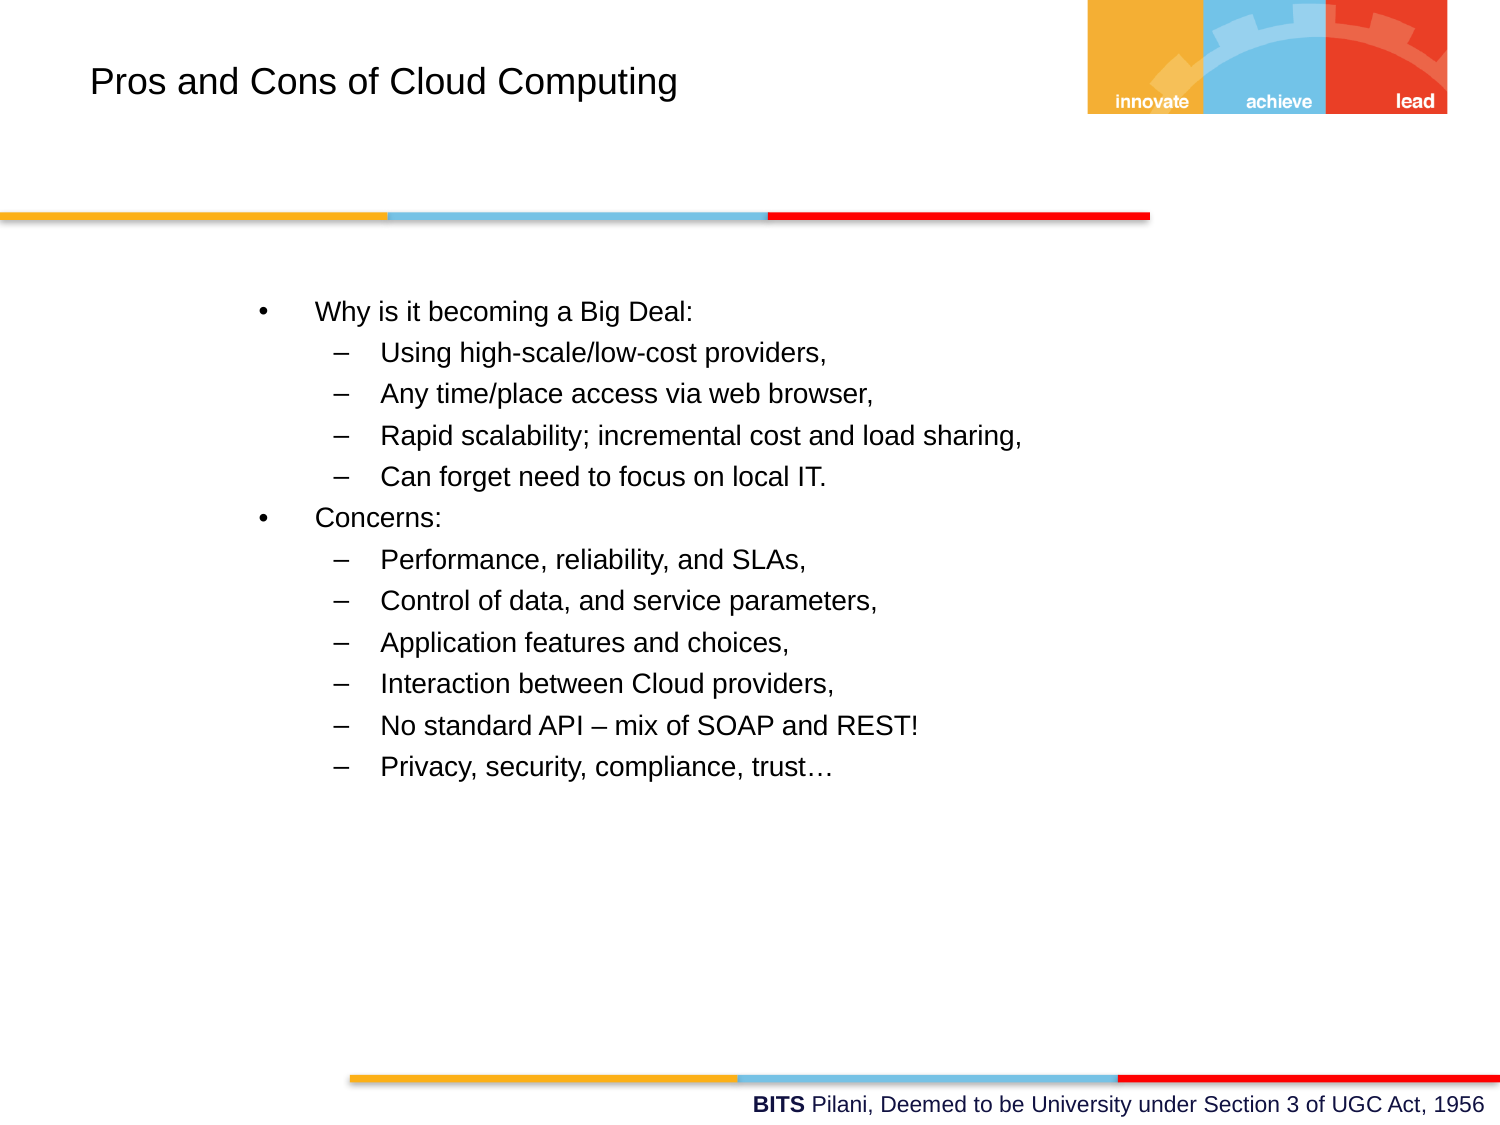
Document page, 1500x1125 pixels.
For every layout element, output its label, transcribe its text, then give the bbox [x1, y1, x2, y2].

text_box Why is it becoming a Big Deal: Using high-scale/low-cost providers, Any time/place access via web browser, Rapid scalability; incremental cost and load sharing, Can forget need to focus on local IT. Concerns: Performance, reliability, and SLAs, Control of data, and service parameters, Application features and choices, Interaction between Cloud providers, No standard API – mix of SOAP and REST! Privacy, security, compliance, trust… [243, 288, 1257, 883]
text_box Pros and Cons of Cloud Computing [74, 49, 825, 110]
picture [1087, 0, 1448, 114]
